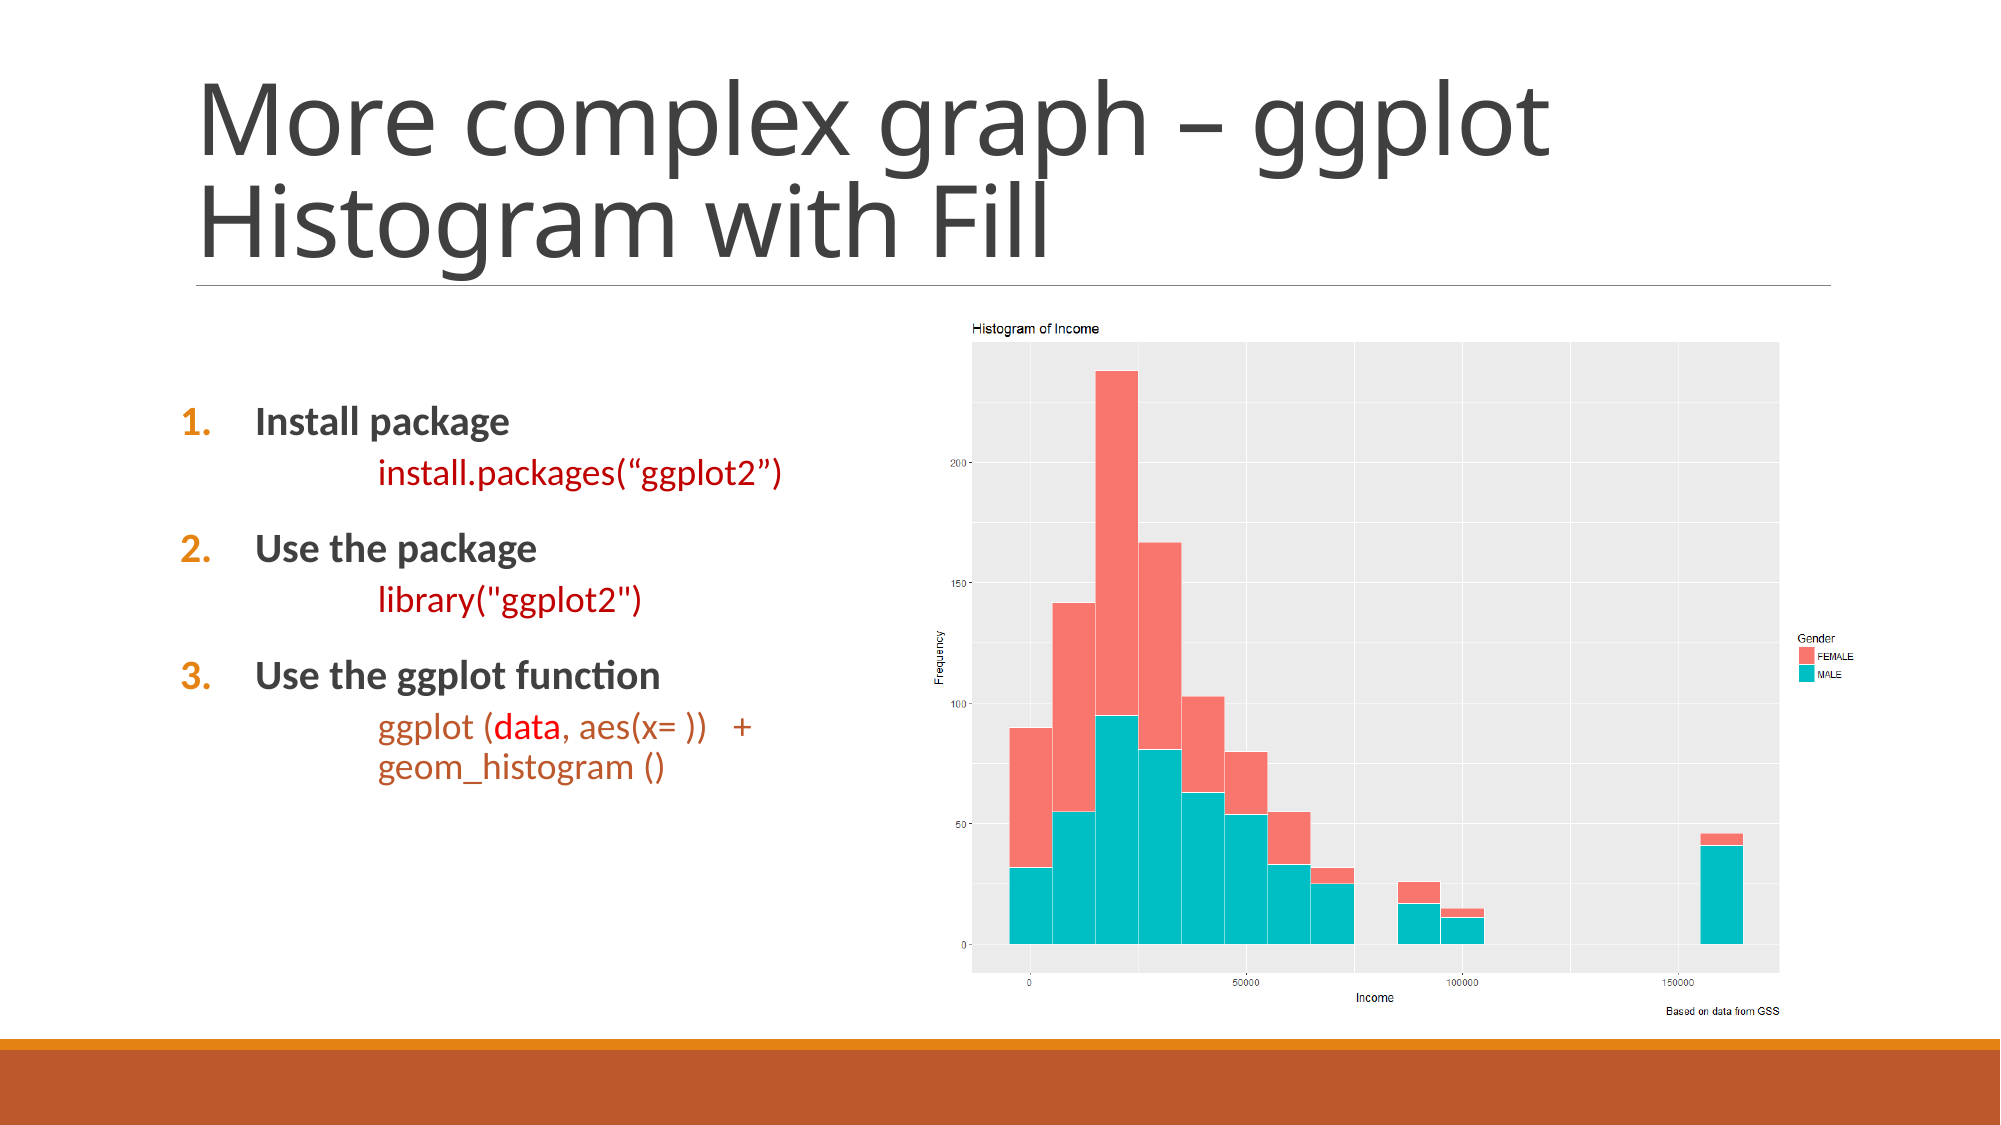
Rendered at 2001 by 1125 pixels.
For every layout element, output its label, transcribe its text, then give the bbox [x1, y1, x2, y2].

list Install package install.packages(“ggplot2”) Use the package library("ggplot2") Use the ggplot function ggplot (data, aes(x= )) + geom_histogram () [180, 302, 957, 963]
title More complex graph – ggplot Histogram with Fill [180, 47, 1830, 285]
picture [926, 315, 1866, 1020]
